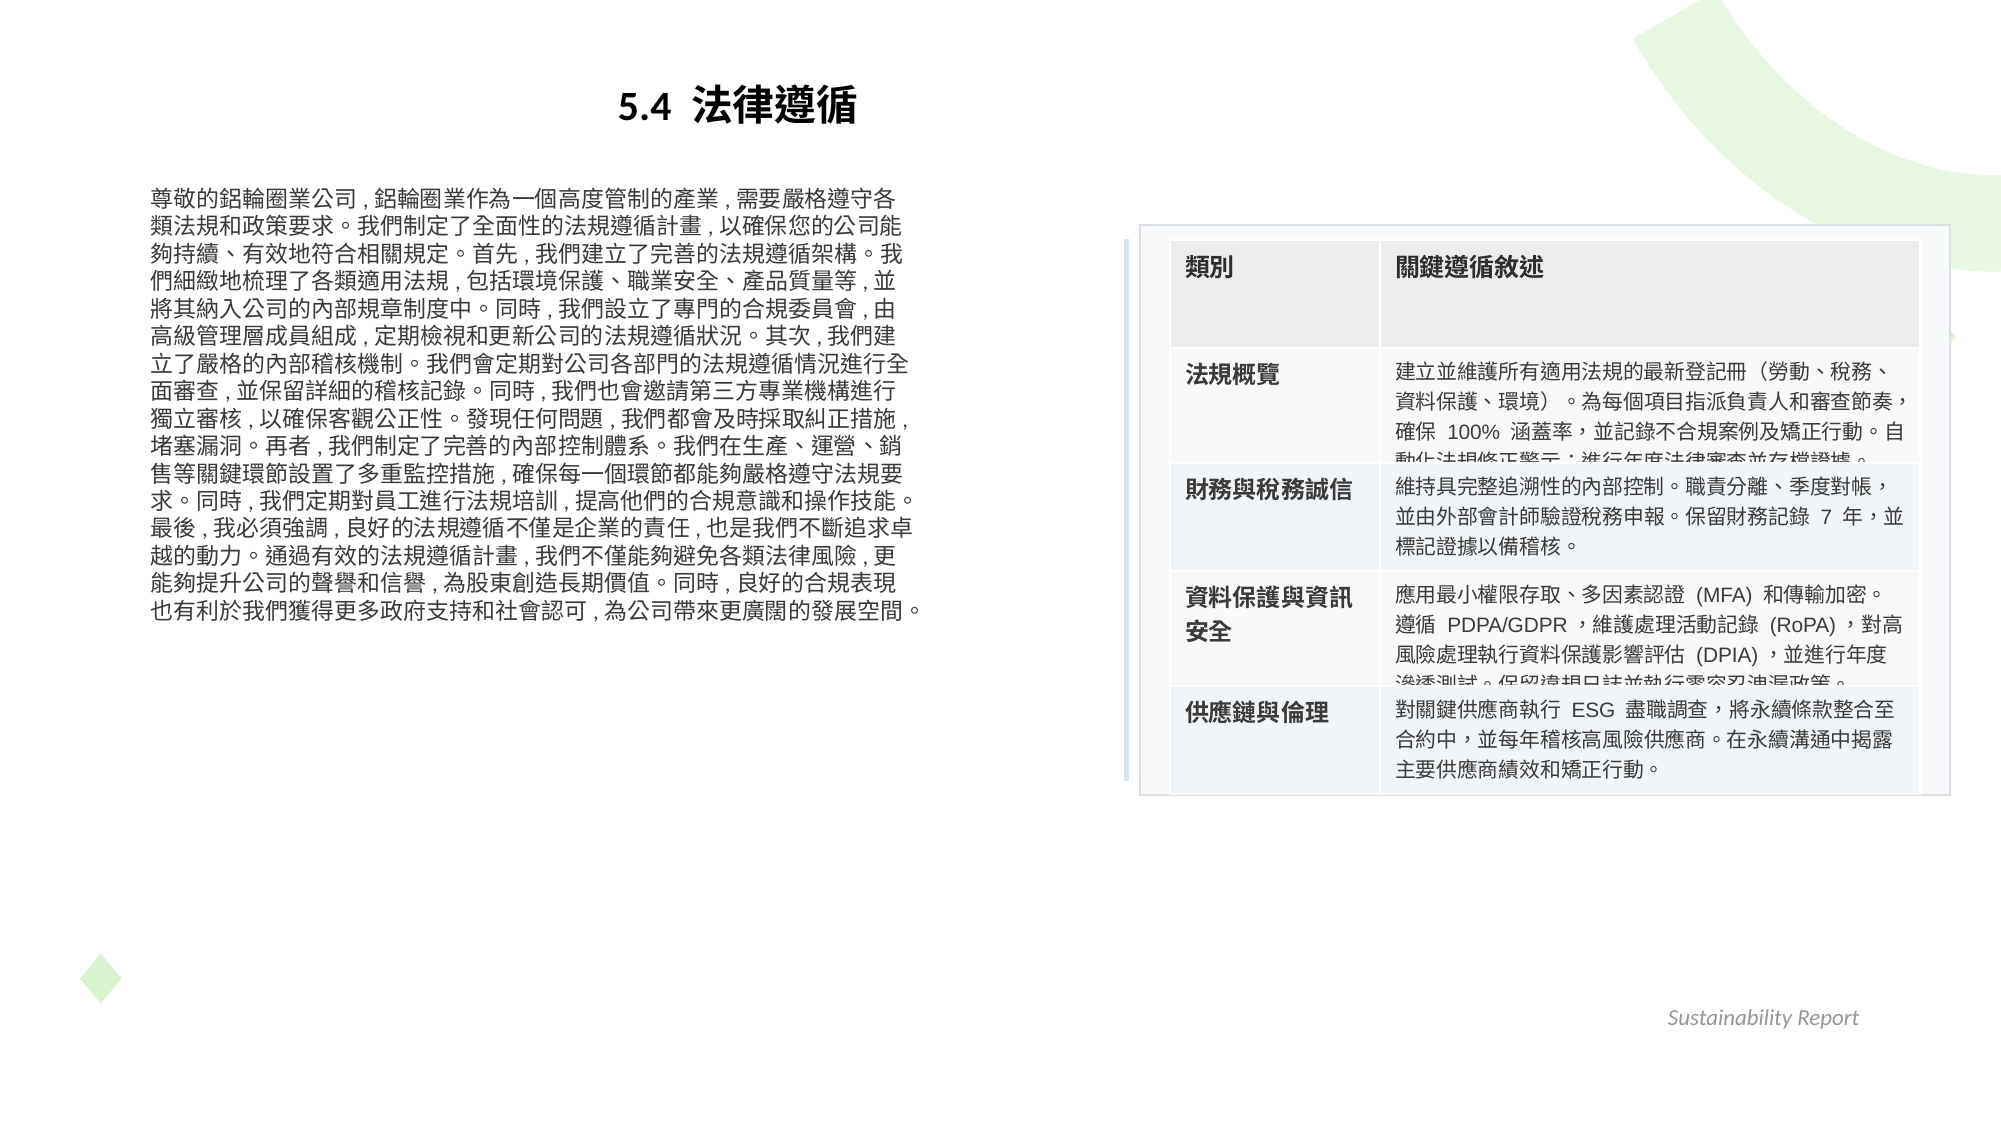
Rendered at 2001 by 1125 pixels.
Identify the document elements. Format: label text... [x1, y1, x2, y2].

text_box Sustainability Report [1652, 995, 1875, 1038]
table_cell 應用最小權限存取、多因素認證 (MFA) 和傳輸加密。遵循 PDPA/GDPR，維護處理活動記錄 (RoPA)，對高風險處理執行資料保護影響評估 (DPIA)，並進行年度滲透測試。保留違規日誌並執行零容忍洩漏政策。 [1381, 572, 1919, 685]
text_box [1139, 224, 1951, 796]
text_box 尊敬的鋁輪圈業公司,鋁輪圈業作為一個高度管制的產業,需要嚴格遵守各類法規和政策要求。我們制定了全面性的法規遵循計畫,以確保您的公司能夠持續、有效地符合相關規定。首先,我們建立了完善的法規遵循架構。我們細緻地梳理了各類適用法規,包括環境保護、職業安全、產品質量等,並將其納入公司的內部規章制度中。同時,我們設立了專門的合規委員會,由高級管理層成員組成,定期檢視和更新公司的法規遵循狀況。其次,我們建立了嚴格的內部稽核機制。我們會定期對公司各部門的法規遵循情況進行全面審查,並保留詳細的稽核記錄。同時,我們也會邀請第三方專業機構進行獨立審核,以確保客觀公正性。發現任何問題,我們都會及時採取糾正措施,堵塞漏洞。再者,我們制定了完善的內部控制體系。我們在生產、運營、銷售等關鍵環節設置了多重監控措施,確保每一個環節都能夠嚴格遵守法規要求。同時,我們定期對員工進行法規培訓,提高他們的合規意識和操作技能。最後,我必須強調,良好的法規遵循不僅是企業的責任,也是我們不斷追求卓越的動力。通過有效的法規遵循計畫,我們不僅能夠避免各類法律風險,更能夠提升公司的聲譽和信譽,為股東創造長期價值。同時,良好的合規表現也有利於我們獲得更多政府支持和社會認可,為公司帶來更廣闊的發展空間。 [135, 177, 933, 632]
table_header 類別 [1171, 241, 1379, 347]
table_cell 法規概覽 [1171, 349, 1379, 462]
table_cell 維持具完整追溯性的內部控制。職責分離、季度對帳，並由外部會計師驗證稅務申報。保留財務記錄 7 年，並標記證據以備稽核。 [1381, 464, 1919, 570]
table_cell 供應鏈與倫理 [1171, 687, 1379, 793]
text_box [1124, 239, 1129, 781]
table_cell 對關鍵供應商執行 ESG 盡職調查，將永續條款整合至合約中，並每年稽核高風險供應商。在永續溝通中揭露主要供應商績效和矯正行動。 [1381, 687, 1919, 793]
table_header 關鍵遵循敘述 [1381, 241, 1919, 347]
table_cell 財務與稅務誠信 [1171, 464, 1379, 570]
table_cell 建立並維護所有適用法規的最新登記冊（勞動、稅務、資料保護、環境）。為每個項目指派負責人和審查節奏，確保 100% 涵蓋率，並記錄不合規案例及矯正行動。自動化法規修正警示；進行年度法律審查並存檔證據。 [1381, 349, 1919, 462]
text_box 5.4 法律遵循 [603, 70, 874, 136]
table_cell 資料保護與資訊安全 [1171, 572, 1379, 685]
